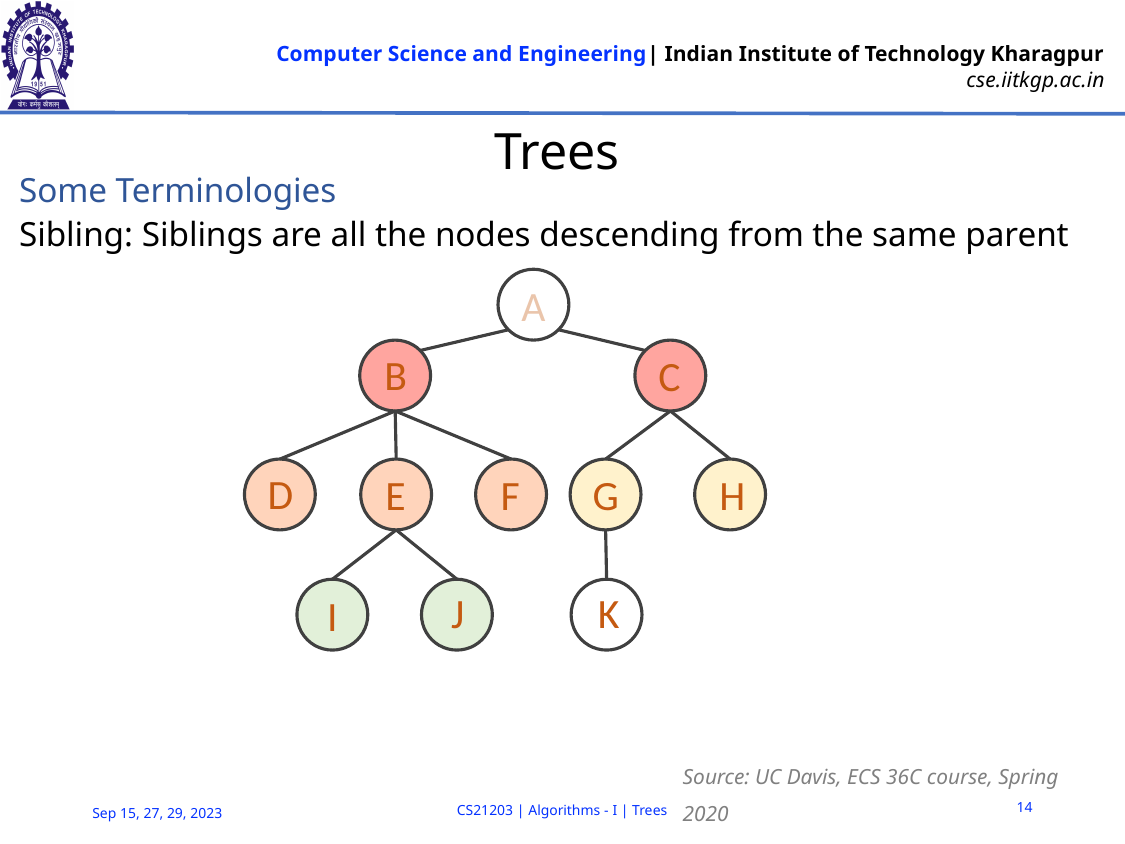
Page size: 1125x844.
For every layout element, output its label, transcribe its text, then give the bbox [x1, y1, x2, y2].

text_box [421, 467, 433, 522]
text_box [516, 337, 551, 342]
text_box [761, 475, 767, 514]
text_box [420, 329, 509, 351]
text_box [589, 527, 622, 531]
text_box I [312, 581, 353, 647]
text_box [670, 410, 731, 460]
text_box G [577, 461, 634, 527]
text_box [395, 410, 512, 460]
text_box E [370, 461, 421, 527]
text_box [279, 410, 395, 460]
text_box [309, 472, 317, 517]
text_box [561, 280, 570, 328]
text_box J [436, 579, 480, 645]
text_box [295, 584, 312, 645]
text_box A [506, 271, 561, 337]
text_box [696, 349, 707, 402]
text_box F [485, 461, 535, 527]
text_box [633, 352, 643, 400]
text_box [605, 410, 670, 460]
text_box [635, 591, 644, 638]
title Trees [35, 78, 1078, 221]
text_box [569, 471, 577, 518]
text_box [423, 352, 432, 399]
text_box B [369, 341, 423, 407]
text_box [332, 529, 396, 580]
text_box [584, 644, 629, 652]
text_box Source: UC Davis, ECS 36C course, Spring 2020 [668, 775, 1121, 802]
text_box C [643, 342, 696, 408]
text_box [474, 468, 485, 520]
text_box [353, 584, 369, 645]
text_box [480, 586, 494, 643]
slide_number 14 [992, 802, 1048, 831]
text_box [243, 471, 252, 518]
text_box [261, 526, 299, 531]
text_box [359, 469, 370, 520]
text_box [494, 527, 528, 531]
text_box [634, 471, 643, 518]
text_box H [704, 461, 761, 527]
text_box Some Terminologies Sibling: Siblings are all the nodes descending from the same parent [4, 166, 1111, 747]
picture [1, 1, 74, 110]
text_box [358, 350, 369, 401]
text_box K [583, 579, 635, 644]
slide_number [77, 798, 274, 844]
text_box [558, 329, 646, 351]
text_box [535, 467, 548, 522]
text_box [713, 527, 747, 531]
text_box [693, 469, 704, 520]
text_box [496, 280, 506, 328]
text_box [396, 529, 457, 580]
text_box D [252, 460, 309, 526]
text_box [315, 647, 350, 652]
text_box [420, 584, 478, 652]
text_box [570, 586, 583, 643]
footer CS21203 | Algorithms - I | Trees [185, 787, 940, 833]
